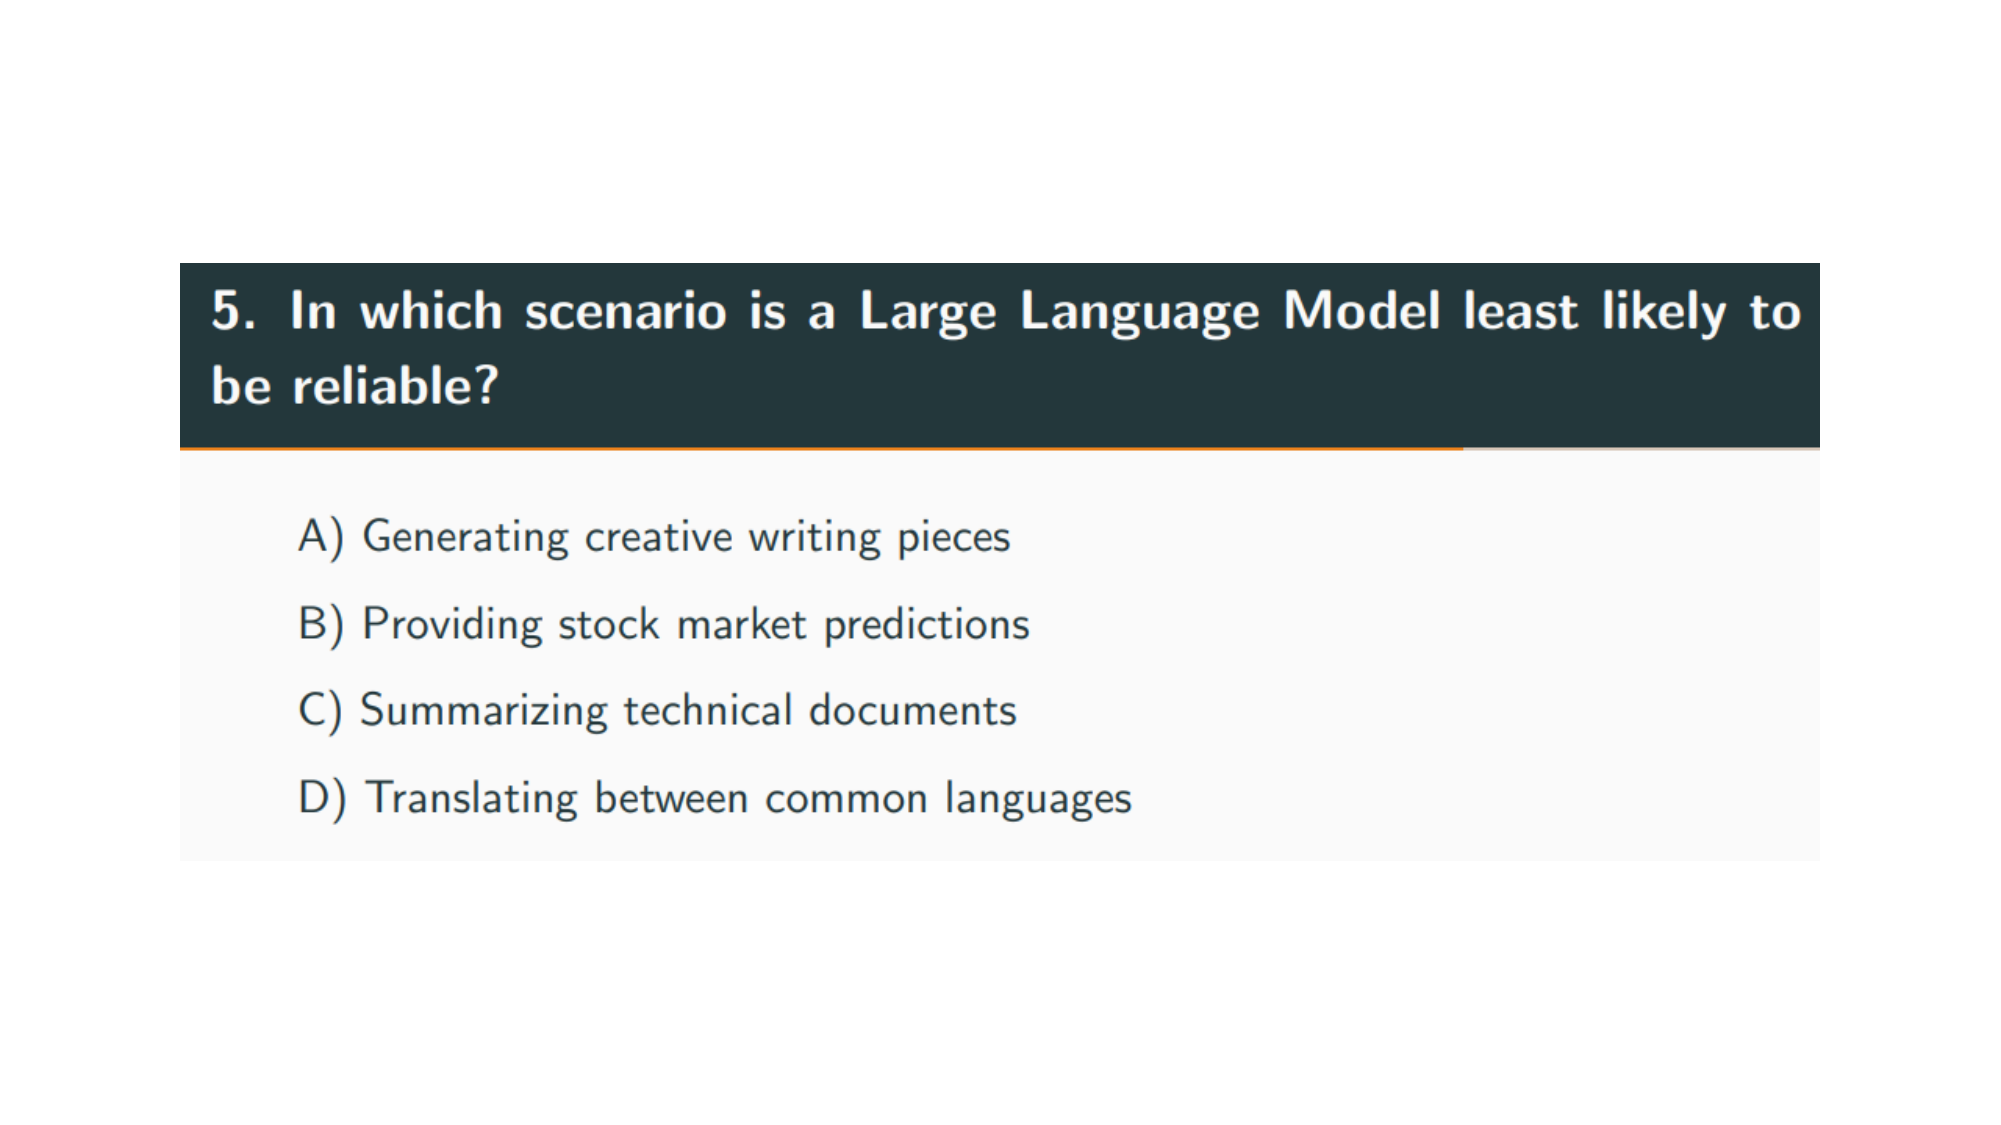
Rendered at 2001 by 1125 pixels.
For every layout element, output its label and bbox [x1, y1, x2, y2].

picture [180, 263, 1820, 861]
